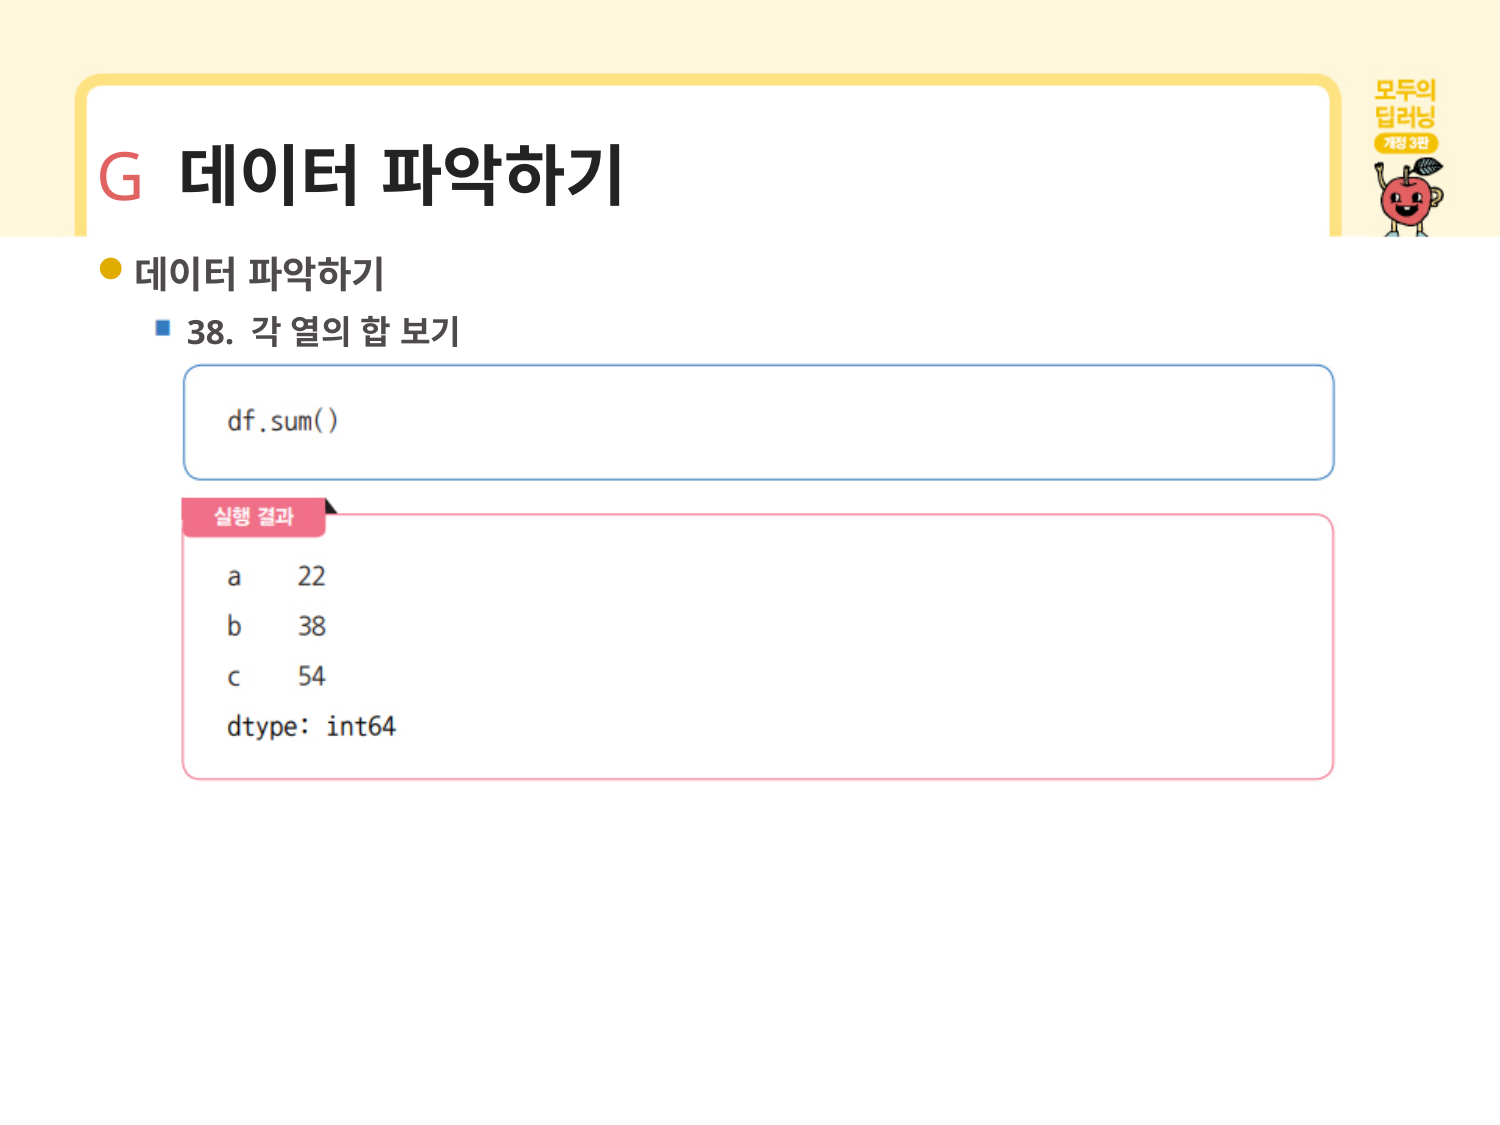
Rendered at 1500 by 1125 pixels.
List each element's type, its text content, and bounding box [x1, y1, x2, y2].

list 데이터 파악하기 38. 각 열의 합 보기 [81, 239, 1412, 1054]
picture [0, 0, 1500, 1125]
title G 데이터 파악하기 [81, 90, 1412, 222]
